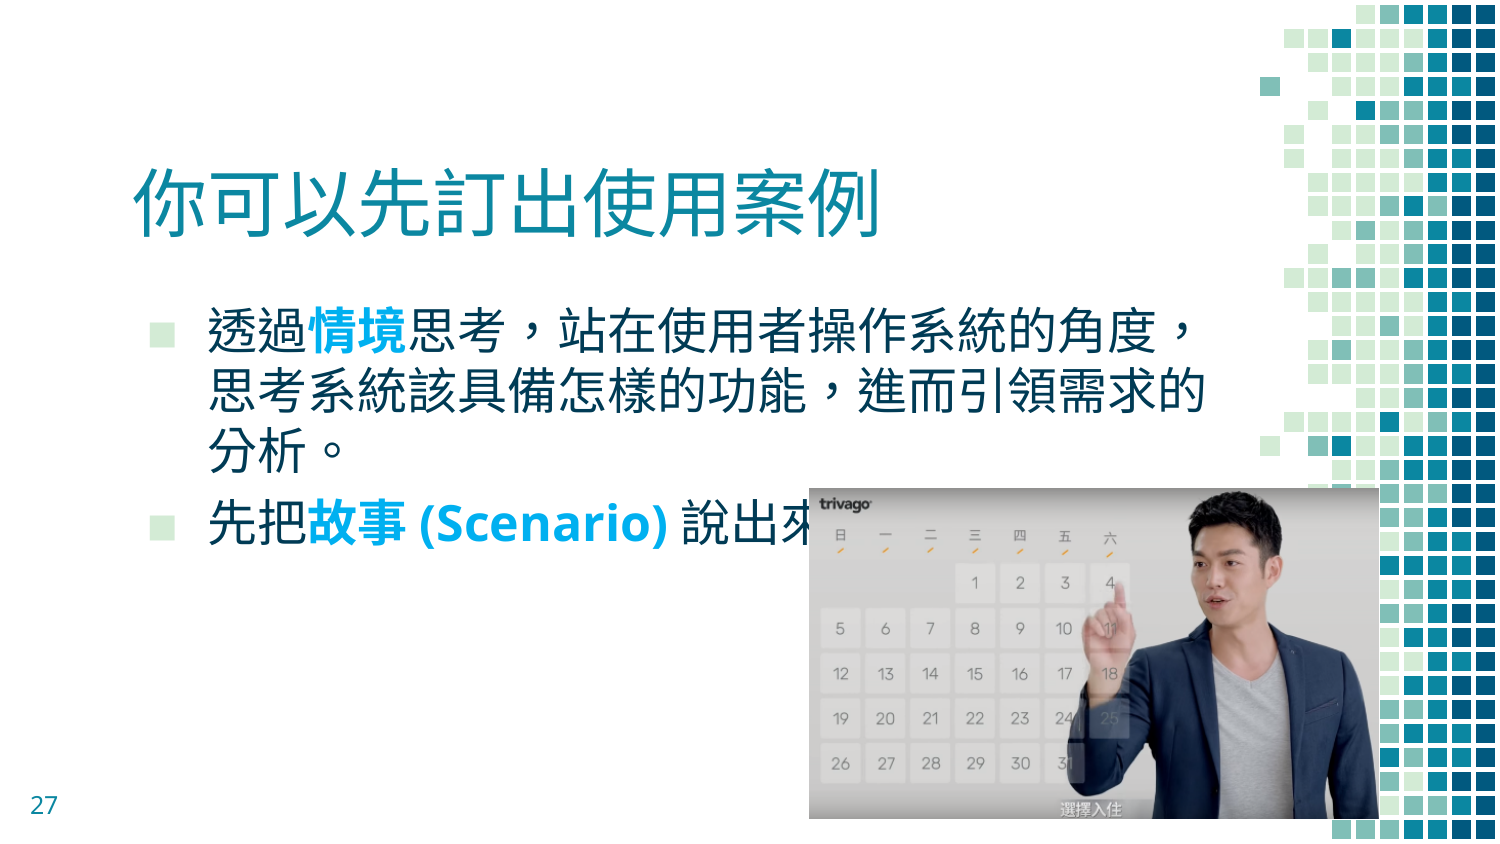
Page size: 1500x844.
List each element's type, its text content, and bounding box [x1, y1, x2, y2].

picture [808, 488, 1380, 819]
slide_number 27 [15, 774, 105, 839]
list 透過情境思考，站在使用者操作系統的角度，思考系統該具備怎樣的功能，進而引領需求的分析。 先把故事(Scenario)說出來！ [117, 284, 1227, 774]
title 你可以先訂出使用案例 [117, 121, 1227, 262]
